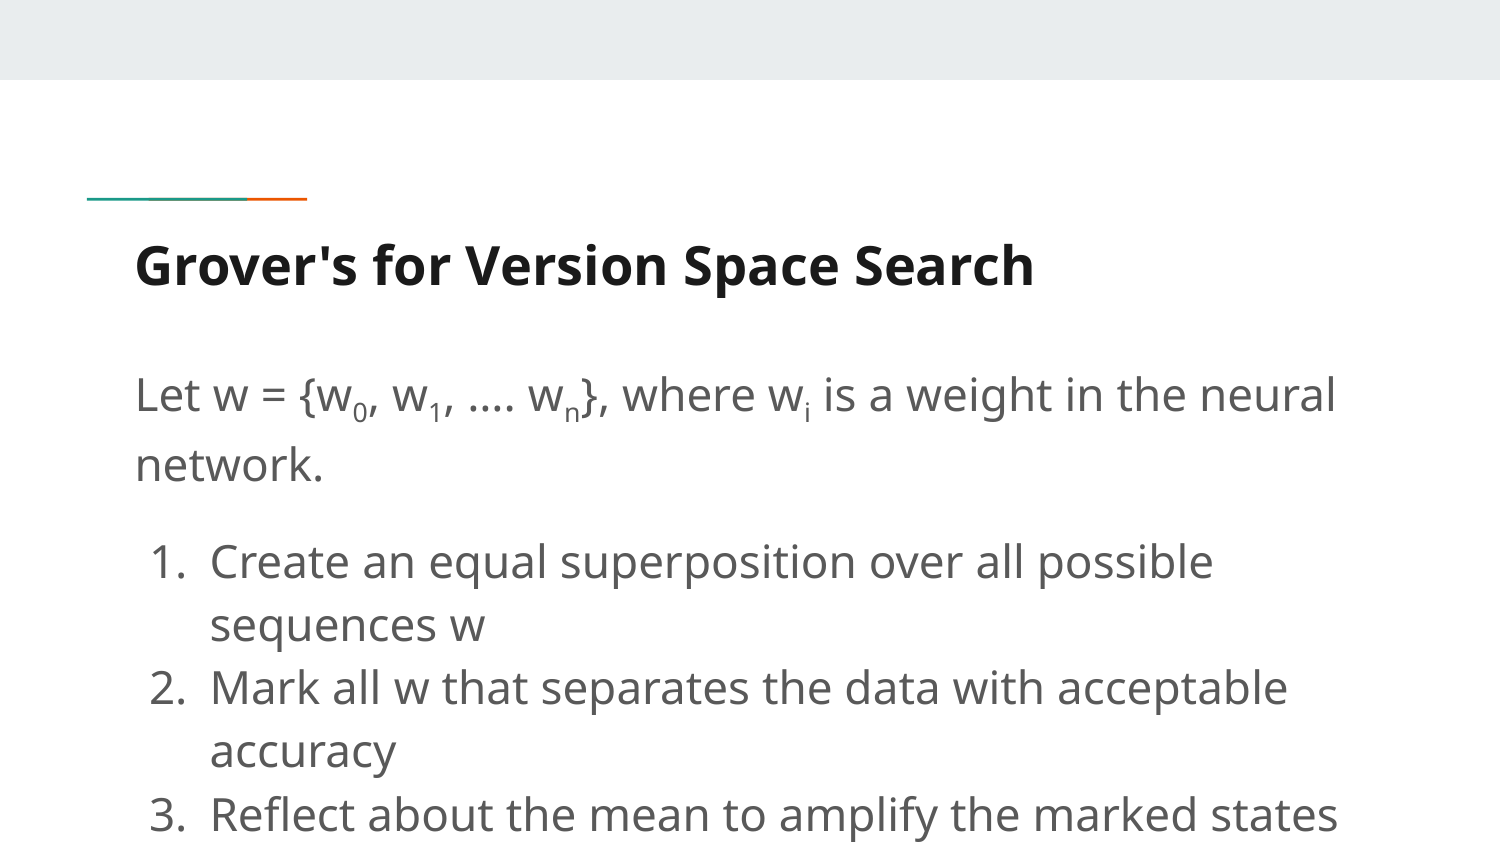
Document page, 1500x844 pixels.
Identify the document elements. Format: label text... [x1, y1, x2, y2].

list Let w = {w0, w1, …. wn}, where wi is a weight in the neural network. Create an equal superposition over all possible sequences w Mark all w that separates the data with acceptable accuracy Reflect about the mean to amplify the marked states Measure the returned output [119, 341, 1411, 825]
title Grover's for Version Space Search [119, 216, 1381, 305]
